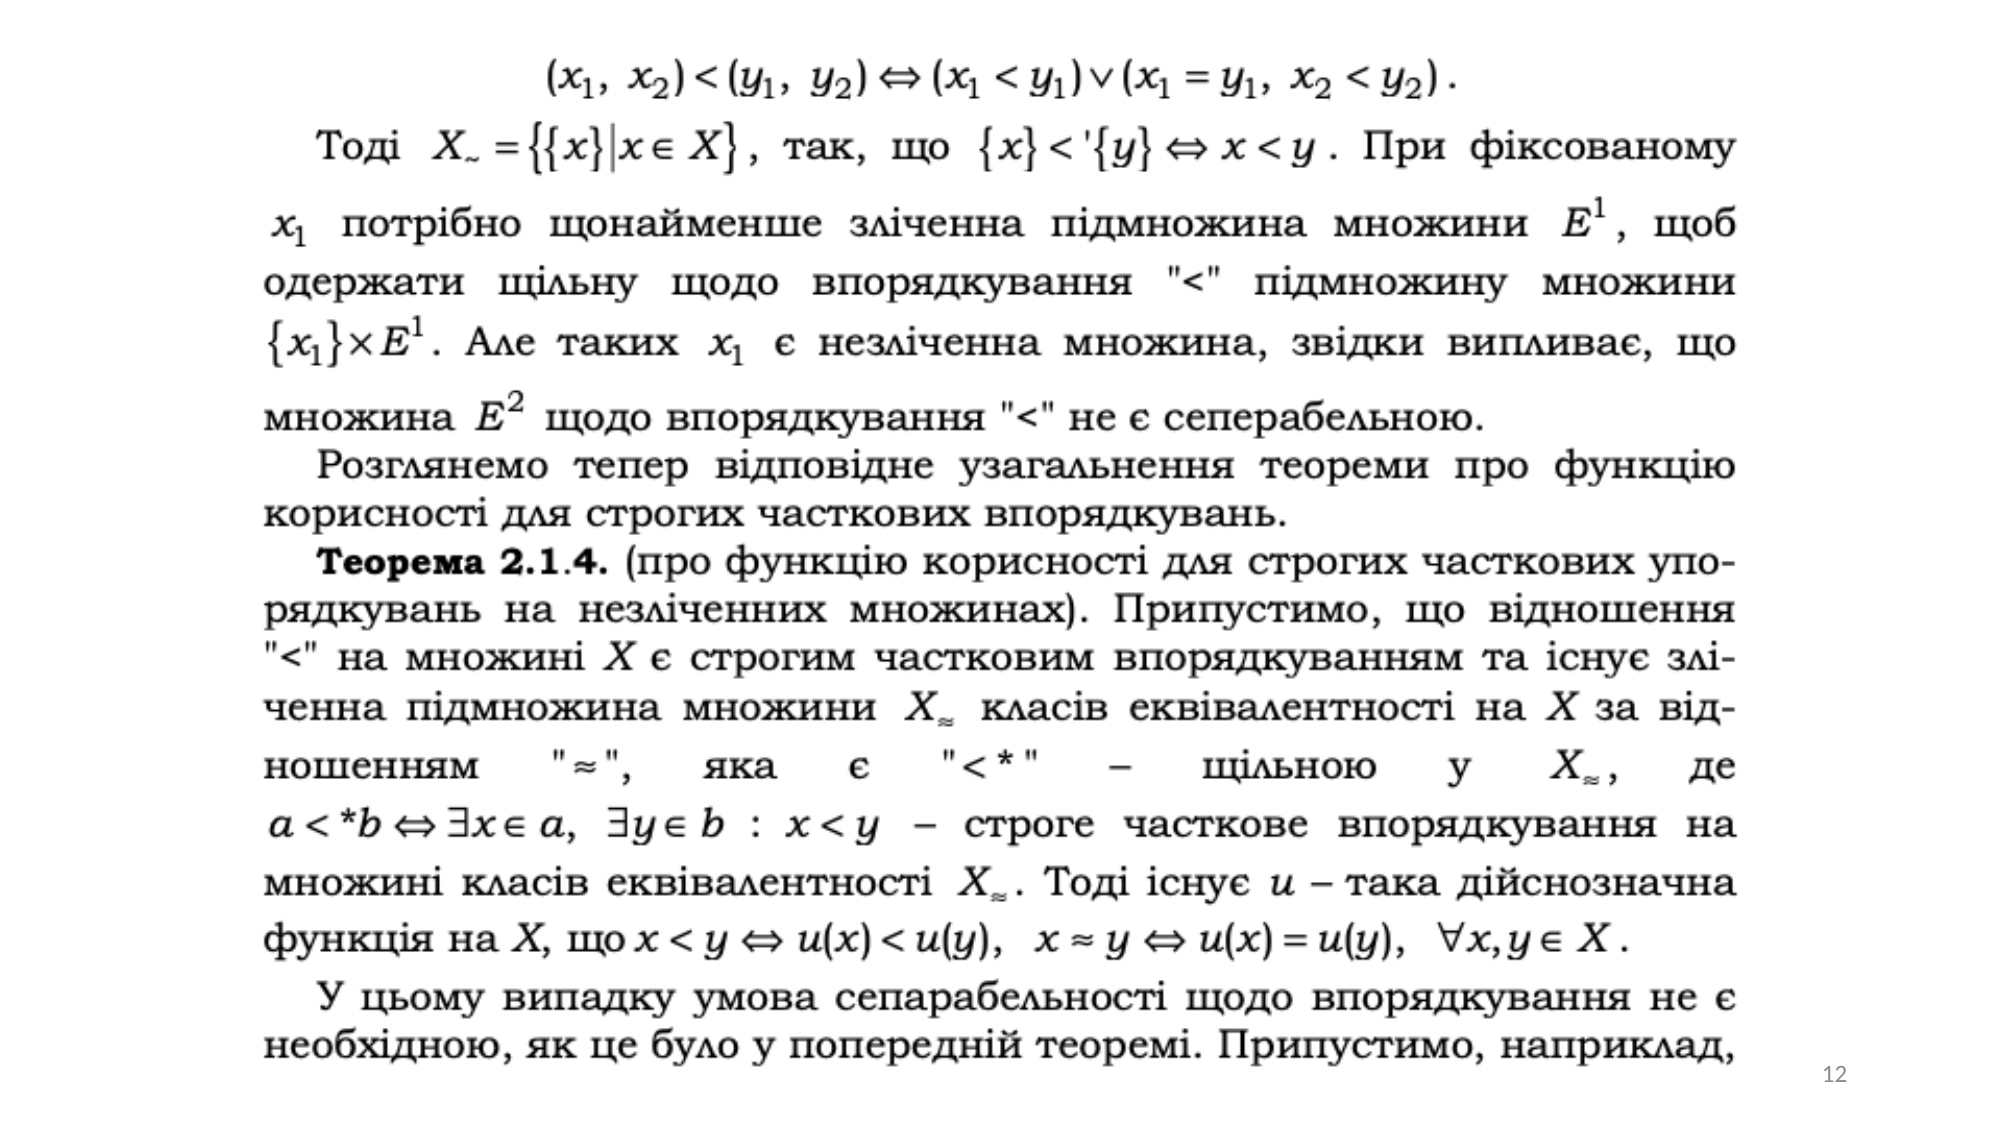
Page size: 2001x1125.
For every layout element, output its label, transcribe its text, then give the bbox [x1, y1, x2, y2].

slide_number 12 [1412, 1042, 1863, 1103]
picture [246, 49, 1754, 1076]
